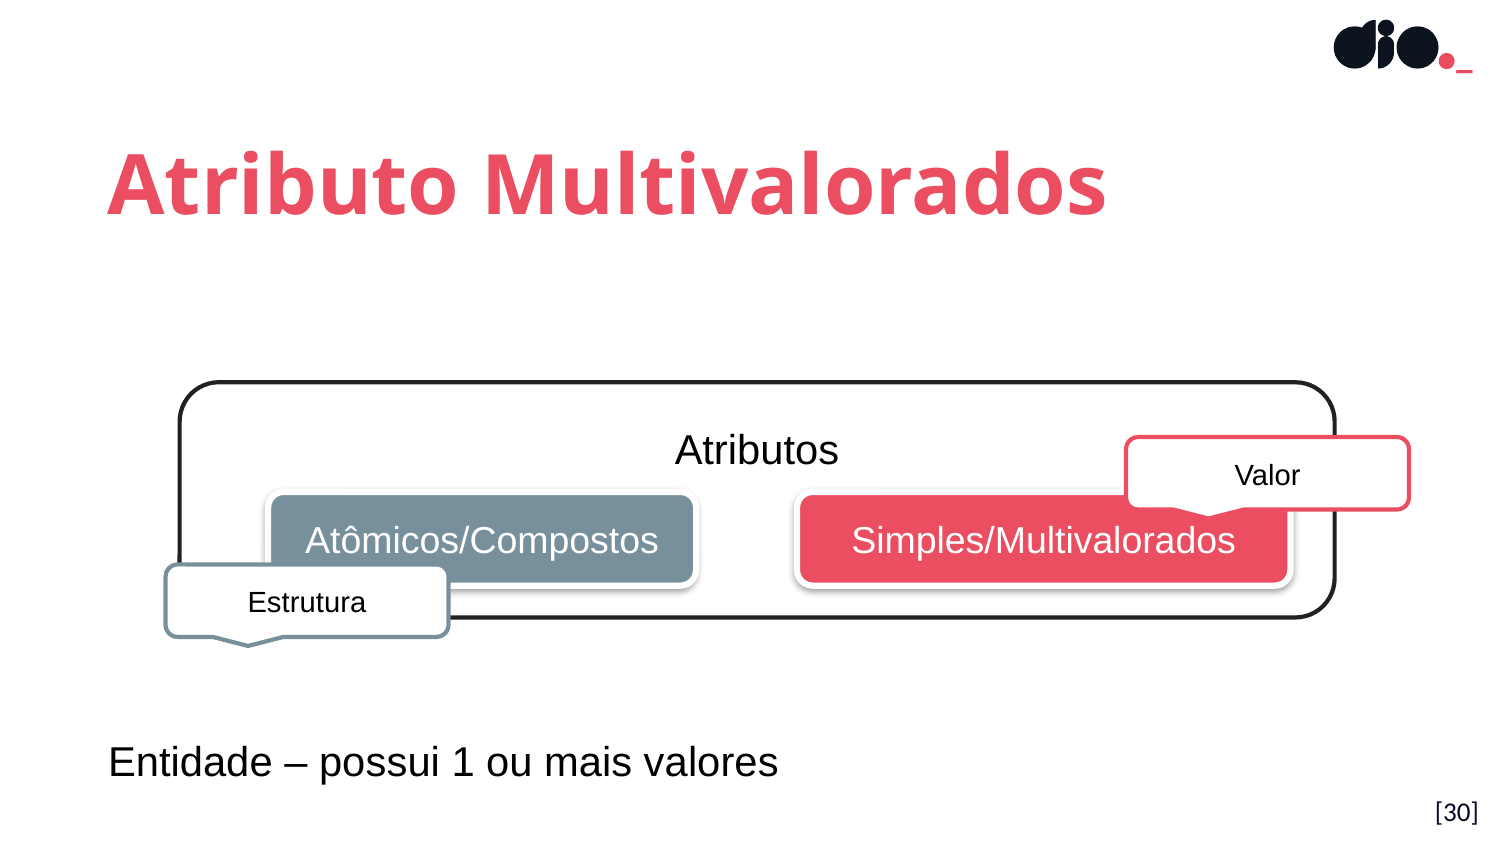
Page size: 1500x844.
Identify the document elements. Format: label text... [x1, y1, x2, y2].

text_box Entidade – possui 1 ou mais valores [93, 727, 890, 793]
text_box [179, 381, 1335, 618]
text_box Valor [1338, 434, 1412, 512]
picture [1333, 19, 1473, 74]
text_box Estrutura [163, 562, 451, 648]
slide_number [<número>] [1403, 779, 1494, 844]
text_box Atributo Multivalorados [92, 104, 1408, 243]
